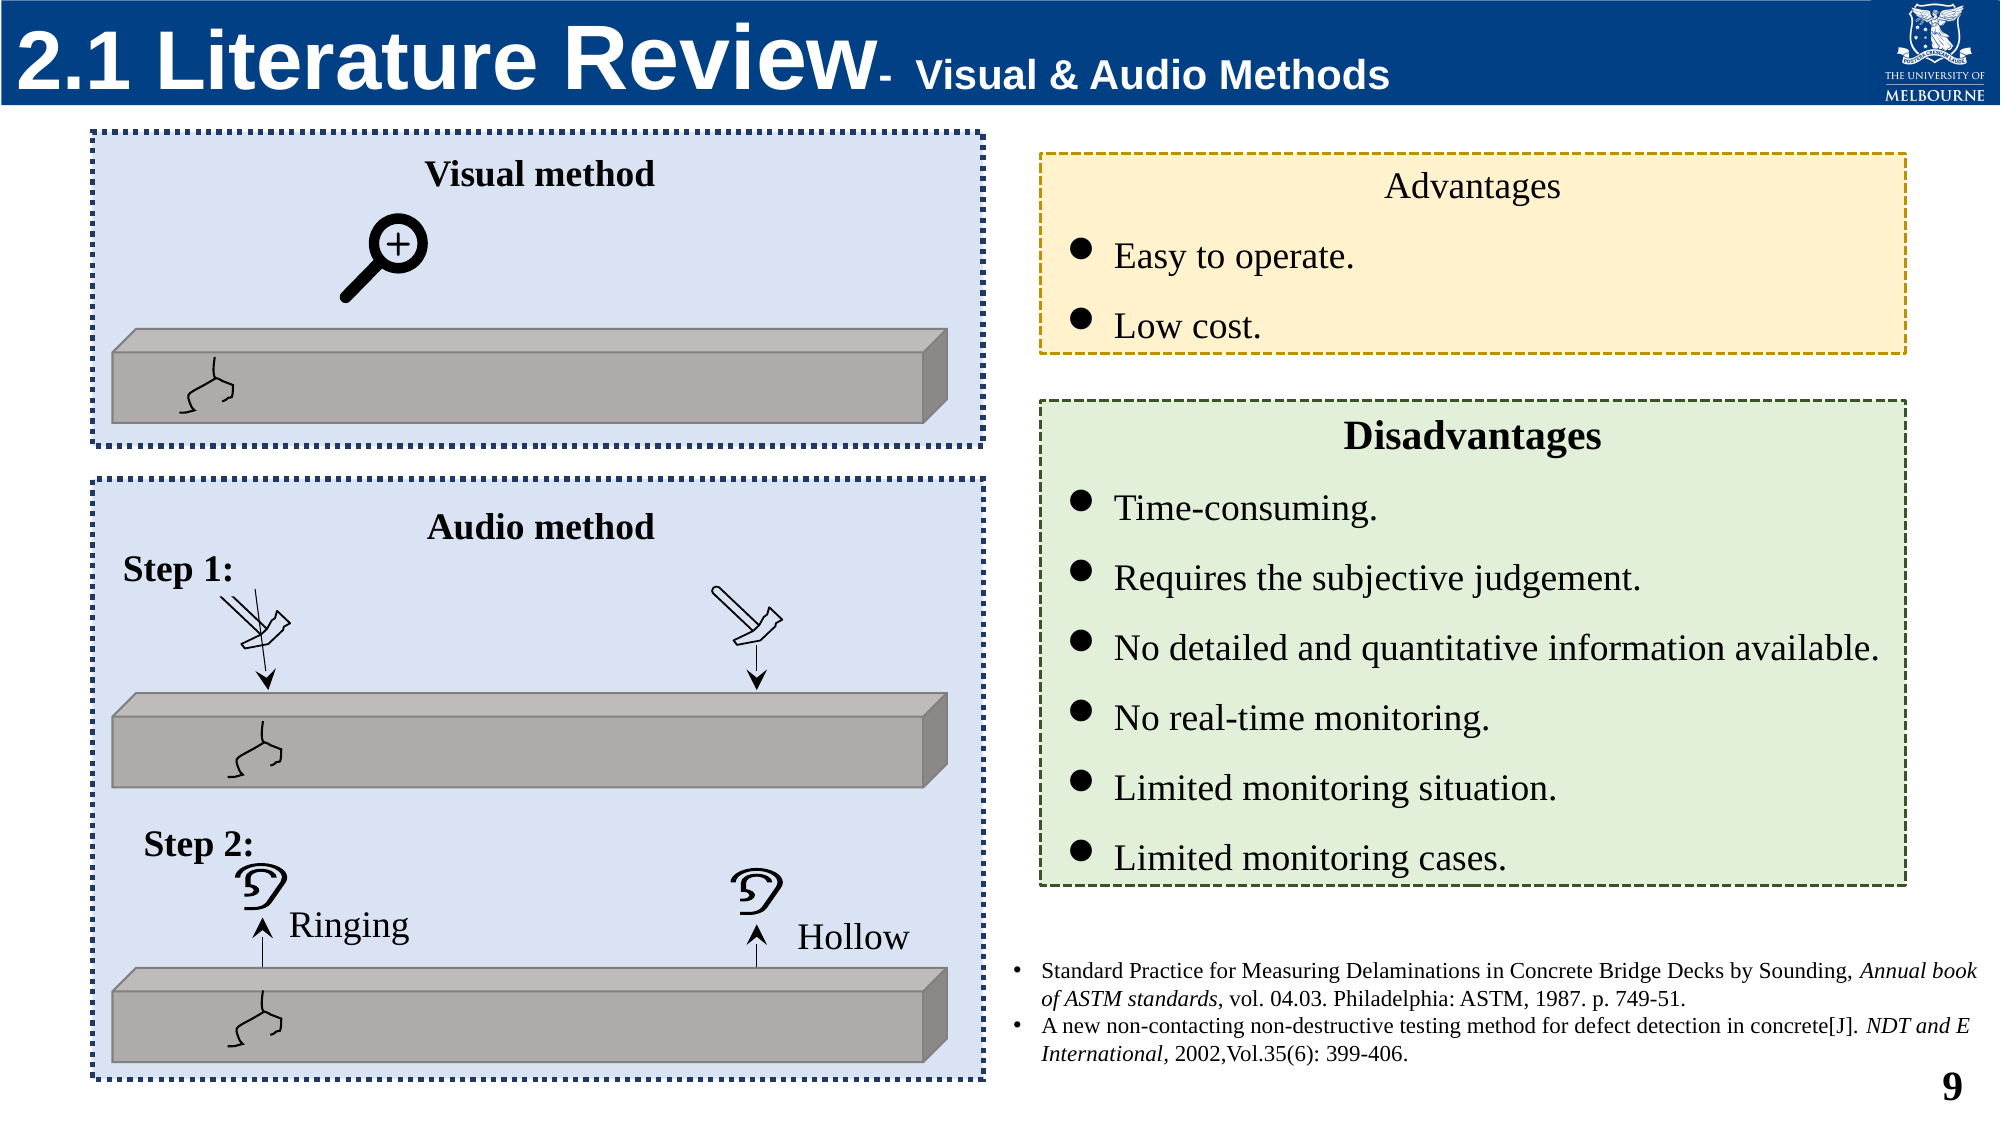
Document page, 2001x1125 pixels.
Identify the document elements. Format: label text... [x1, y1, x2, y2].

text_box [233, 861, 289, 912]
text_box [111, 966, 948, 1064]
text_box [227, 990, 282, 1047]
text_box [338, 212, 429, 305]
text_box [91, 478, 984, 1080]
text_box Step 2: [128, 811, 275, 871]
picture [1870, 0, 1999, 105]
text_box [260, 608, 293, 647]
text_box [218, 597, 262, 651]
text_box [710, 584, 785, 647]
text_box Audio method [402, 495, 674, 555]
text_box [117, 695, 942, 715]
text_box Hollow [782, 904, 937, 965]
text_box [112, 328, 947, 423]
text_box [91, 131, 984, 447]
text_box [117, 969, 943, 990]
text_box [227, 721, 282, 777]
text_box [111, 692, 948, 789]
text_box [729, 866, 784, 916]
text_box Advantages Easy to operate. Low cost. [1040, 153, 1906, 354]
text_box Ringing [274, 892, 428, 952]
text_box Standard Practice for Measuring Delaminations in Concrete Bridge Decks by Sounding, Annual book of ASTM standards, vol. 04.03. Philadelphia: ASTM, 1987. p. 749-51. A new non-contacting non-destructive testing method for defect detection in concrete[J]. NDT and E International, 2002,Vol.35(6): 399-406. [998, 948, 1999, 1074]
text_box Disadvantages Time-consuming. Requires the subjective judgement. No detailed and quantitative information available. No real-time monitoring. Limited monitoring situation. Limited monitoring cases. [1040, 400, 1906, 886]
text_box Step 1: [108, 536, 254, 597]
slide_number 9 [1528, 1054, 1979, 1115]
text_box Visual method [400, 141, 676, 202]
text_box 2.1 Literature Review- Visual & Audio Methods [0, 0, 2000, 106]
